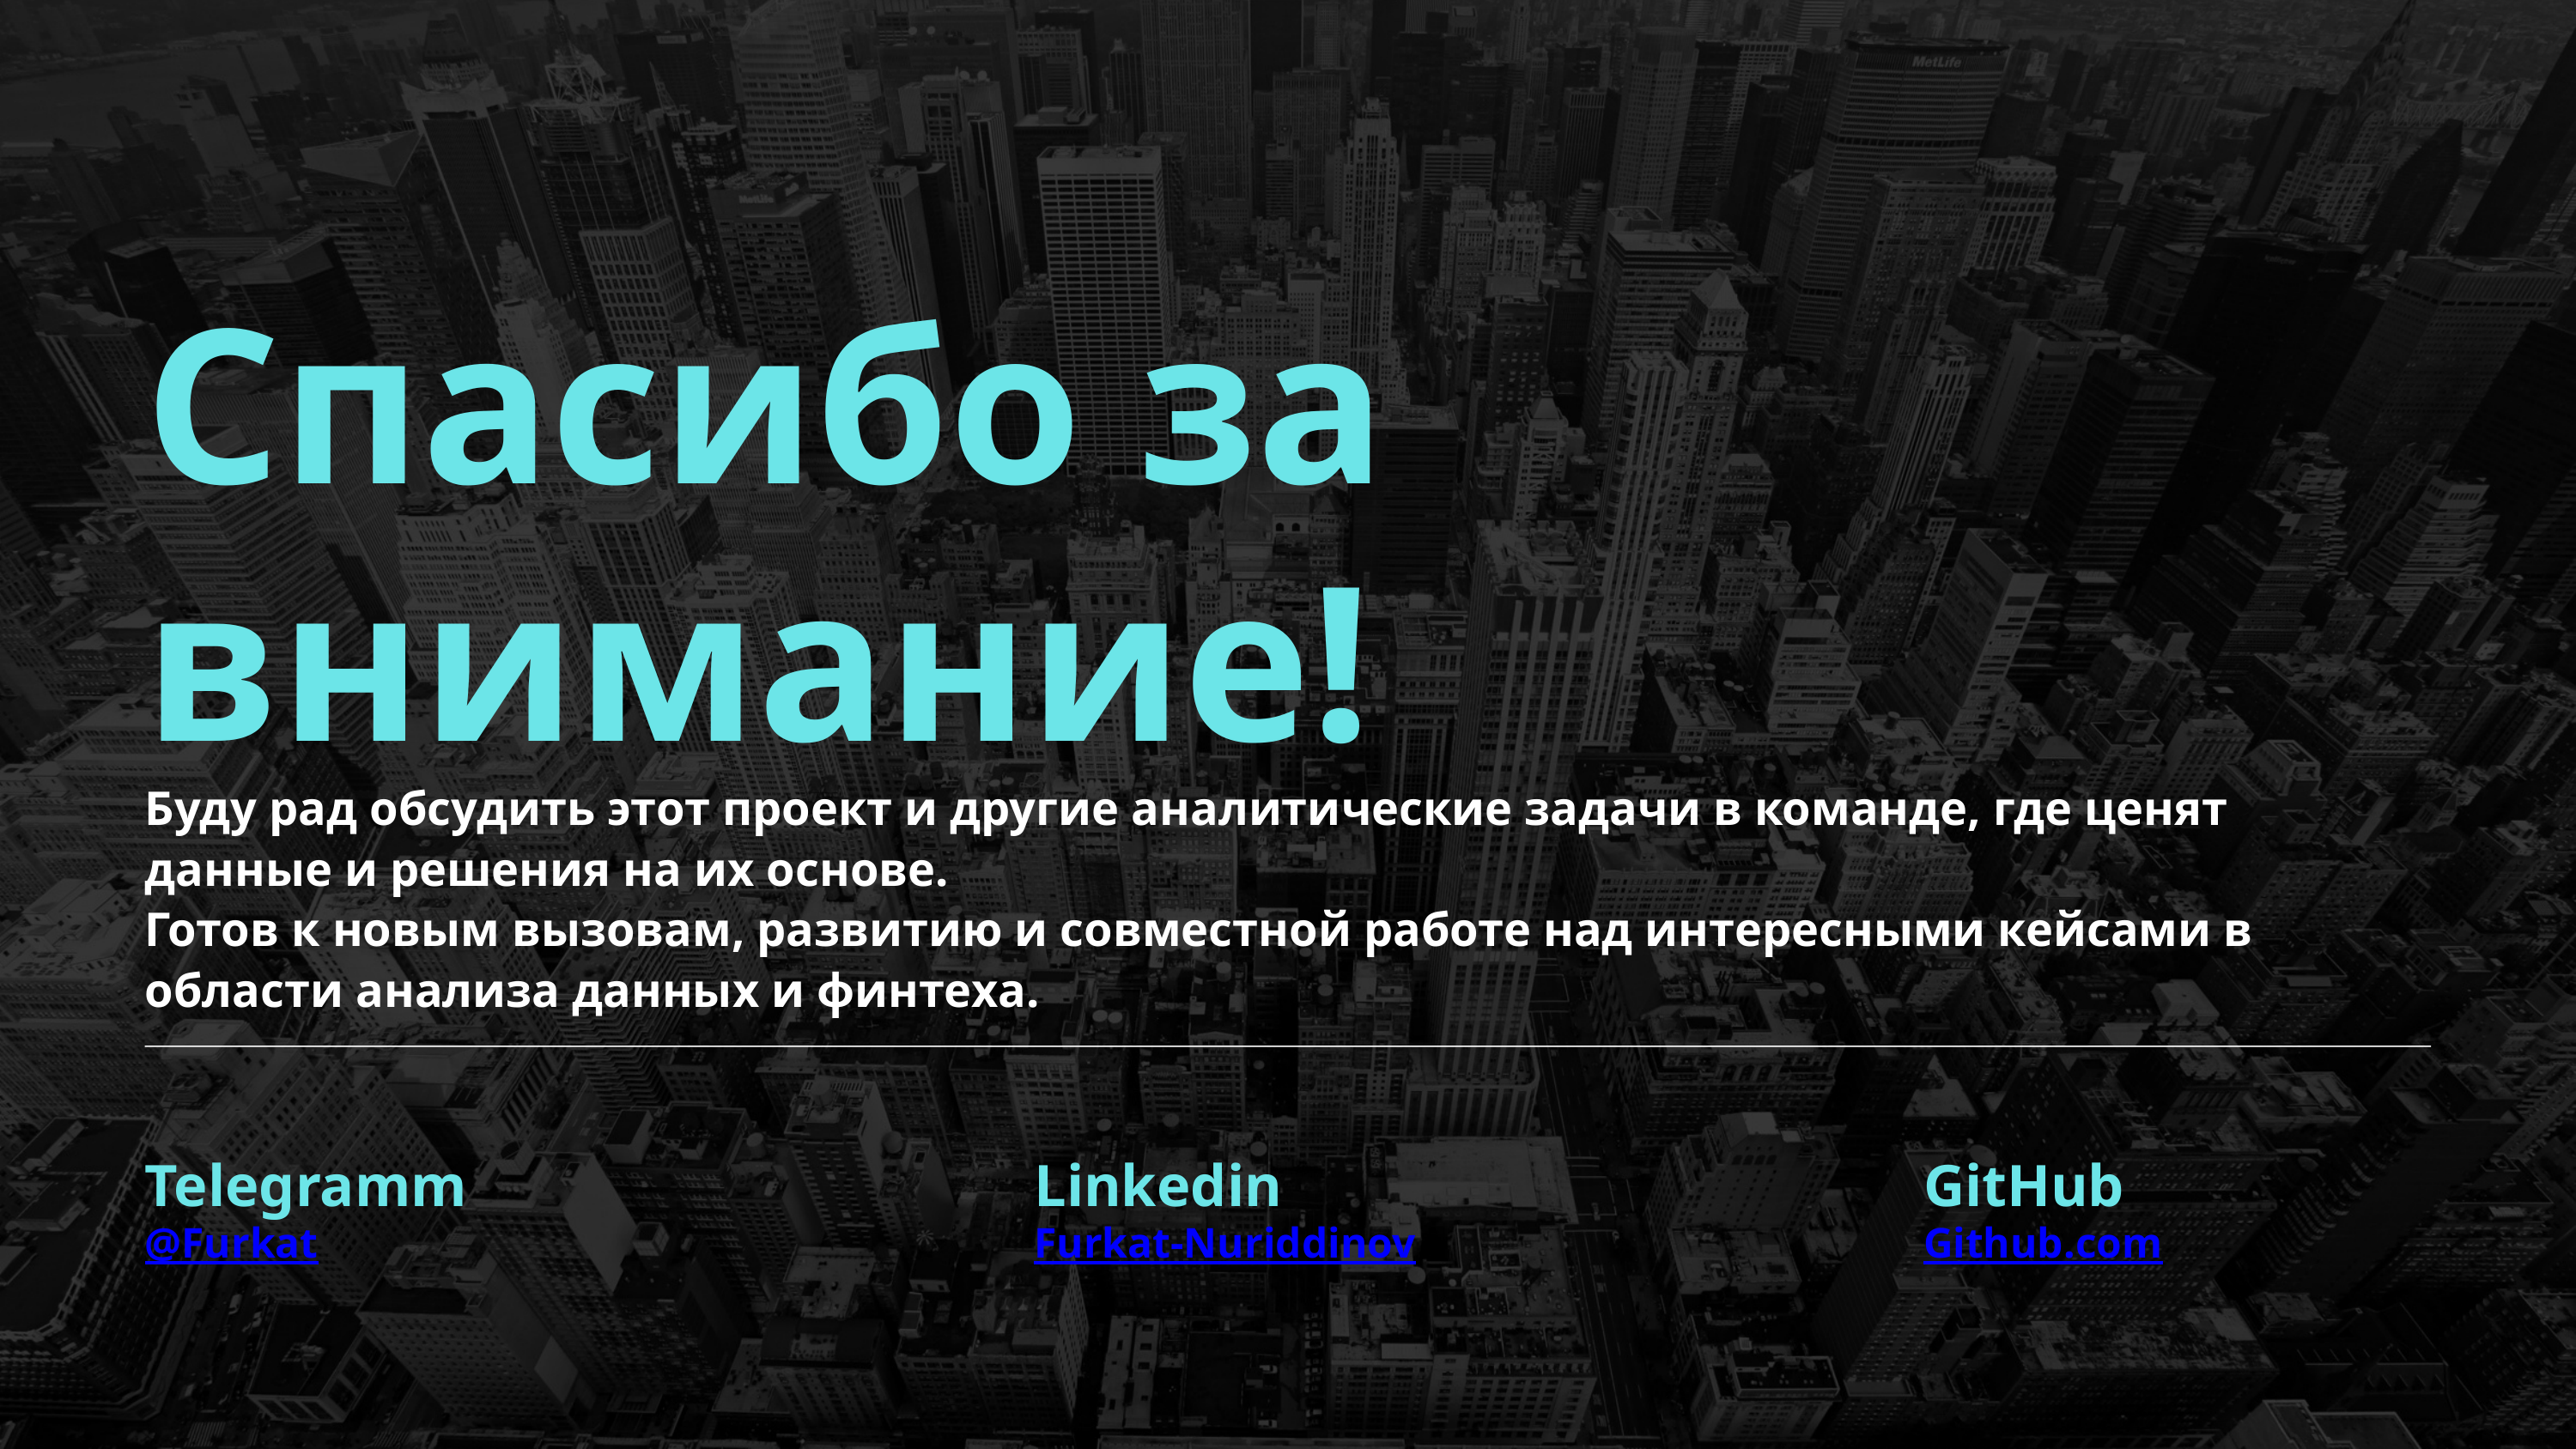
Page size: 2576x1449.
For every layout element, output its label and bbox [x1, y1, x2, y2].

text_box [144, 269, 2384, 1020]
text_box [1034, 1143, 1542, 1273]
text_box [0, 0, 2576, 1449]
text_box [144, 1143, 653, 1274]
text_box [1923, 1143, 2432, 1273]
